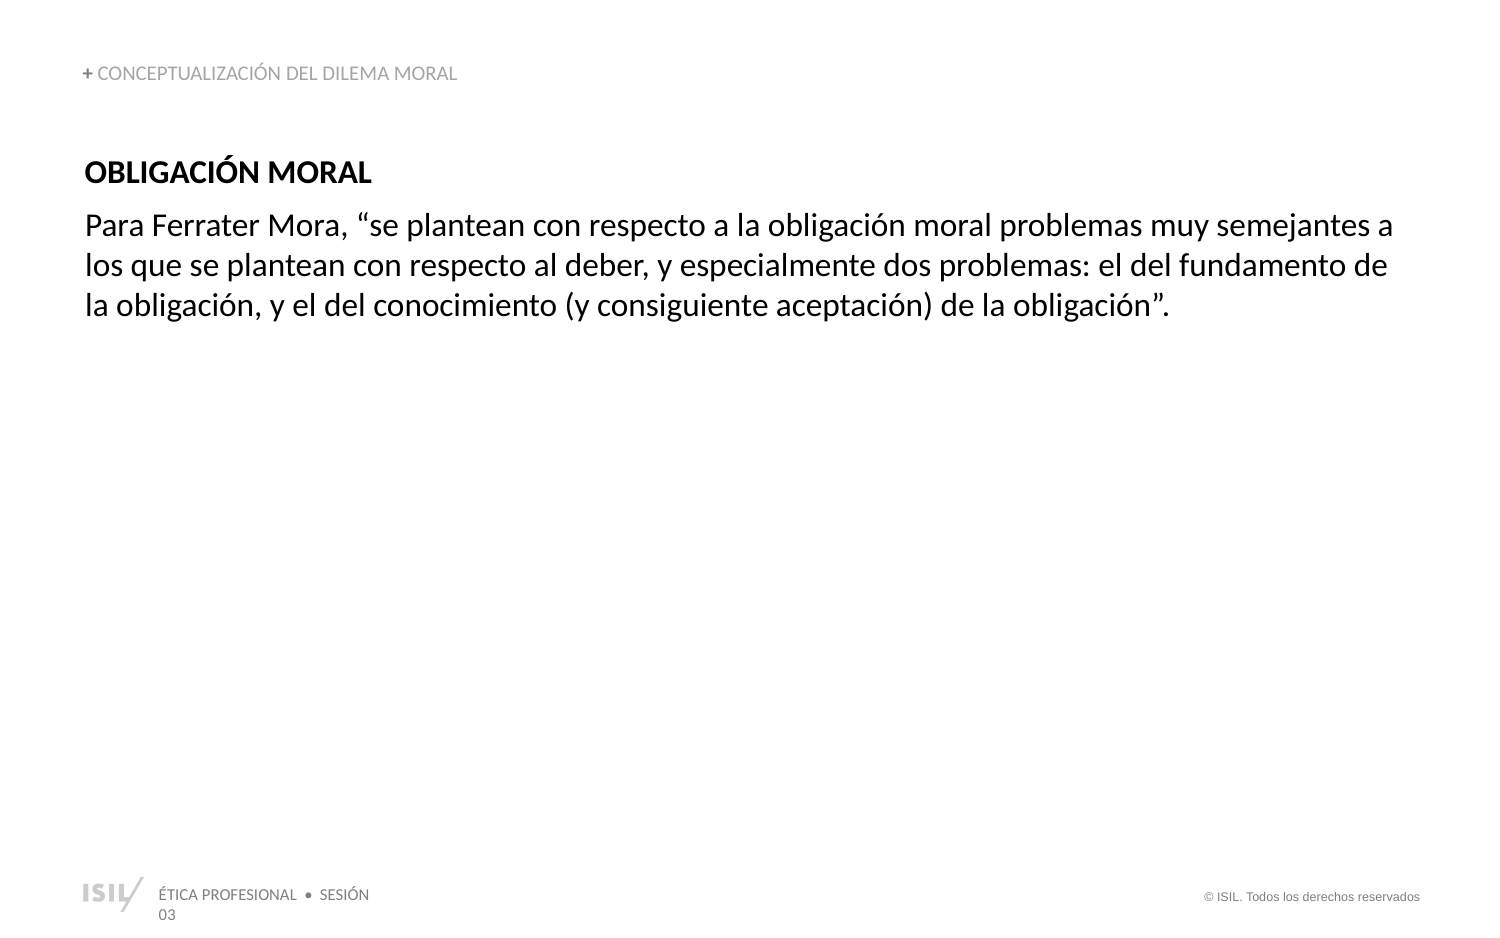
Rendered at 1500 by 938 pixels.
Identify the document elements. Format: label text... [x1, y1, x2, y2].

text_box + CONCEPTUALIZACIÓN DEL DILEMA MORAL [82, 62, 768, 85]
text_box OBLIGACIÓN MORAL Para Ferrater Mora, “se plantean con respecto a la obligación moral problemas muy semejantes a los que se plantean con respecto al deber, y especialmente dos problemas: el del fundamento de la obligación, y el del conocimiento (y consiguiente aceptación) de la obligación”. [83, 150, 1405, 323]
